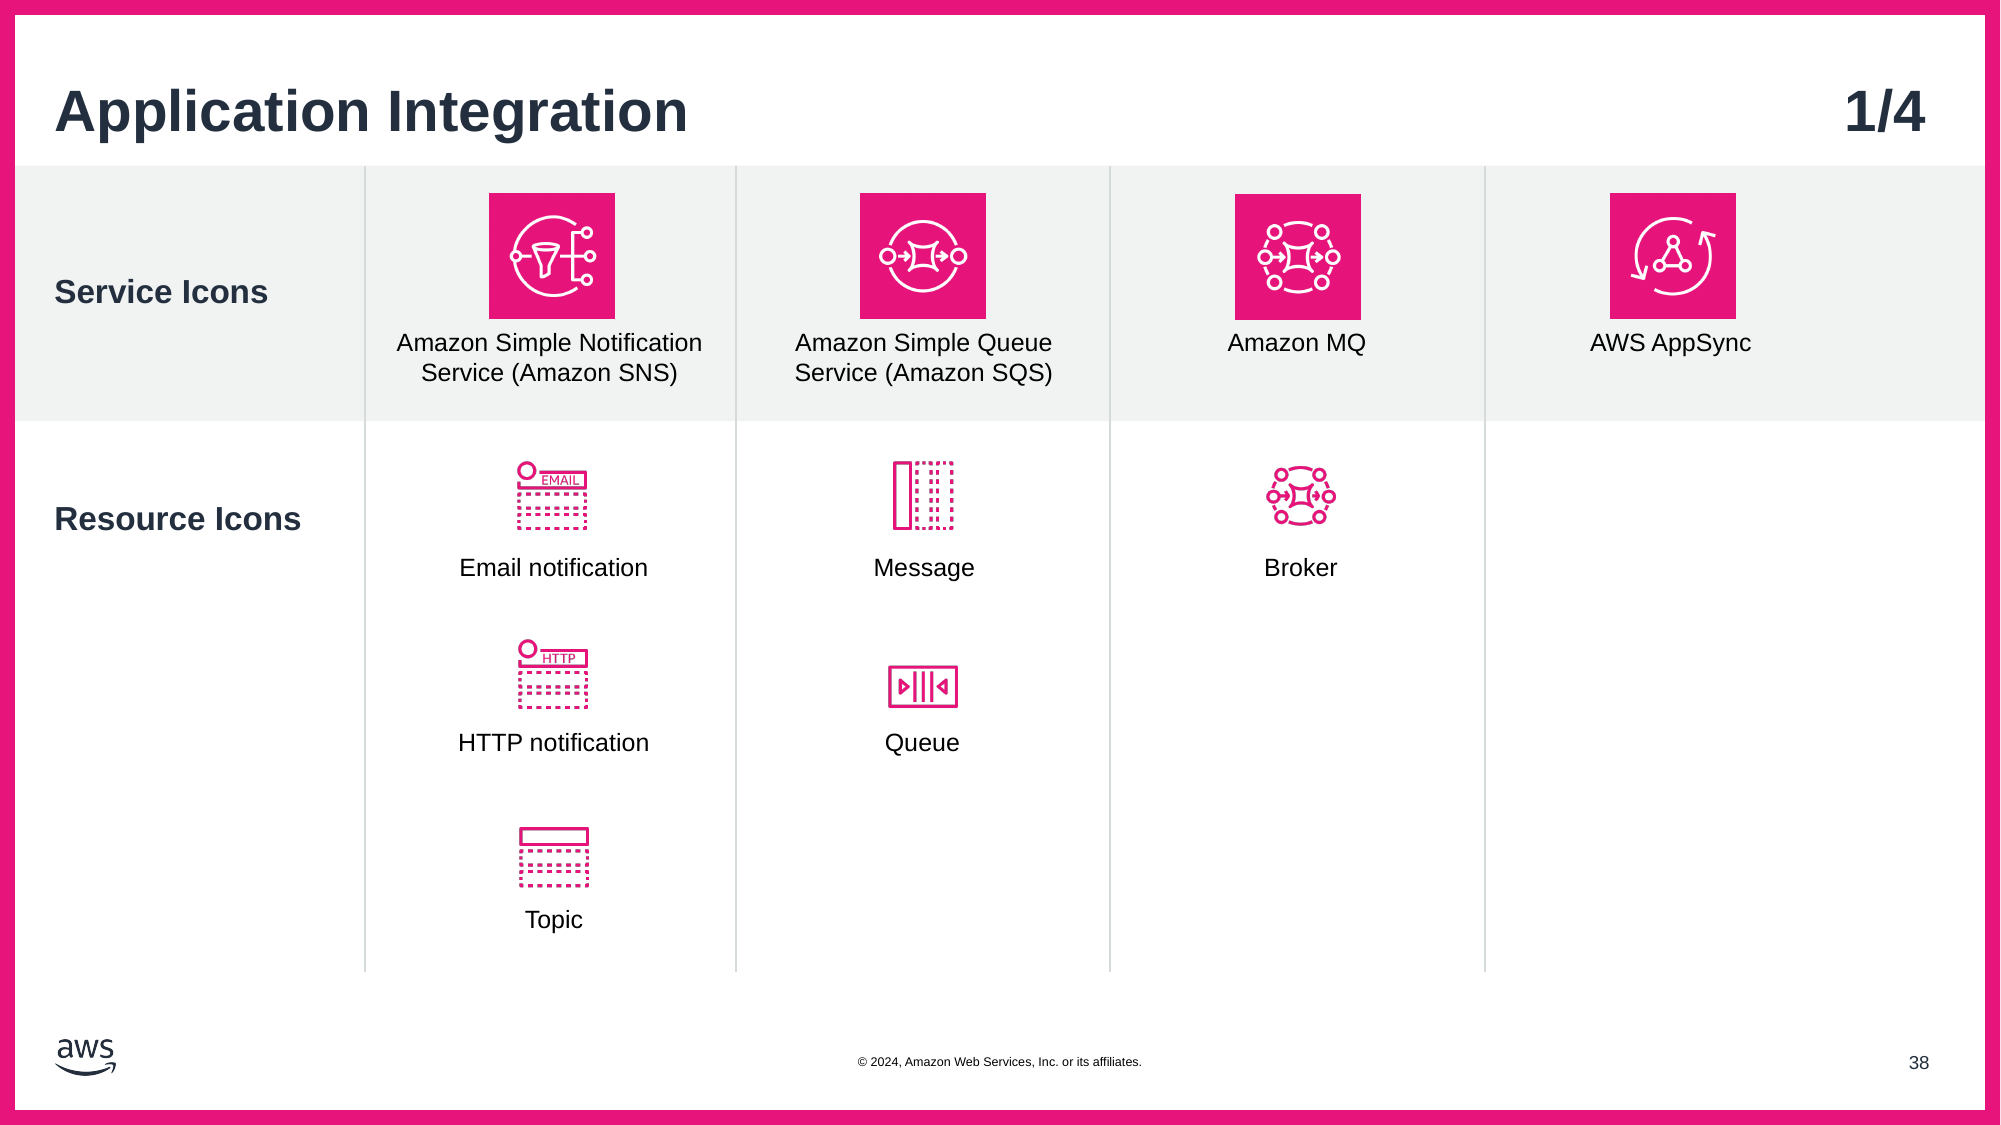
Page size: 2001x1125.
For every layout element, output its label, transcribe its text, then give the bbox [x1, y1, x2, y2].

title Application Integration 1/4 [39, 59, 1945, 166]
text_box Amazon Simple Notification Service (Amazon SNS) [363, 319, 735, 394]
picture [885, 457, 961, 534]
picture [514, 457, 590, 534]
text_box Broker [1188, 544, 1414, 589]
text_box HTTP notification [440, 719, 668, 764]
picture [860, 193, 986, 319]
text_box Queue [809, 719, 1036, 764]
text_box Topic [440, 896, 668, 941]
text_box AWS AppSync [1485, 319, 1858, 364]
picture [1235, 194, 1361, 320]
picture [885, 648, 961, 724]
picture [1263, 457, 1339, 534]
text_box Message [811, 544, 1037, 589]
picture [516, 819, 592, 895]
footer © 2024, Amazon Web Services, Inc. or its affiliates. [662, 1031, 1338, 1092]
picture [515, 636, 591, 712]
text_box Email notification [440, 544, 668, 589]
text_box Amazon MQ [1111, 319, 1484, 364]
picture [1610, 193, 1736, 319]
picture [489, 193, 615, 319]
slide_number 38 [1494, 1031, 1945, 1092]
picture [55, 1039, 116, 1076]
text_box Amazon Simple Queue Service (Amazon SQS) [736, 319, 1109, 394]
